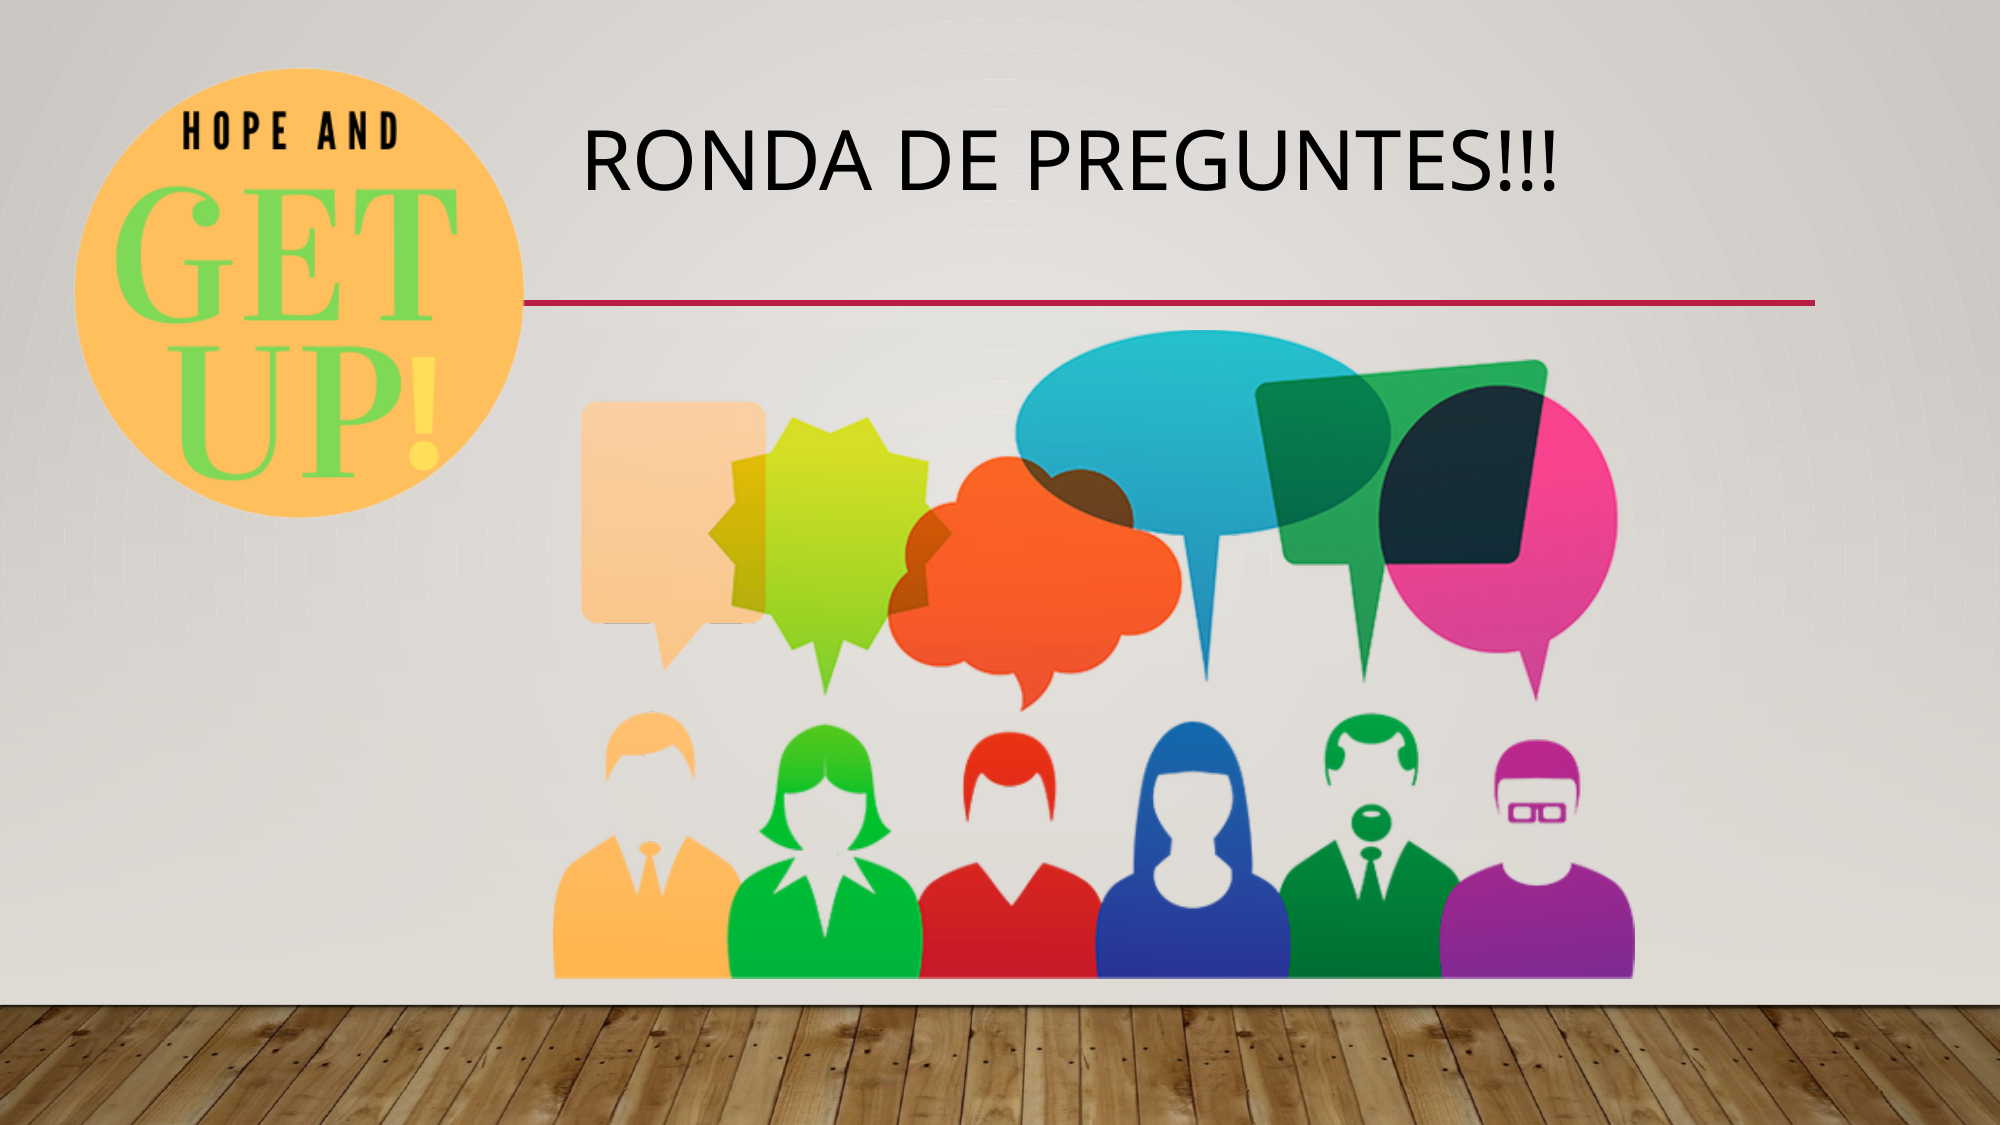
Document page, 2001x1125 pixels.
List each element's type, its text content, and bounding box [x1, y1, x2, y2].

picture [0, 1005, 2000, 1125]
picture [0, 0, 653, 610]
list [553, 330, 1635, 979]
title ronda de preguntes!!! [653, 111, 1814, 284]
